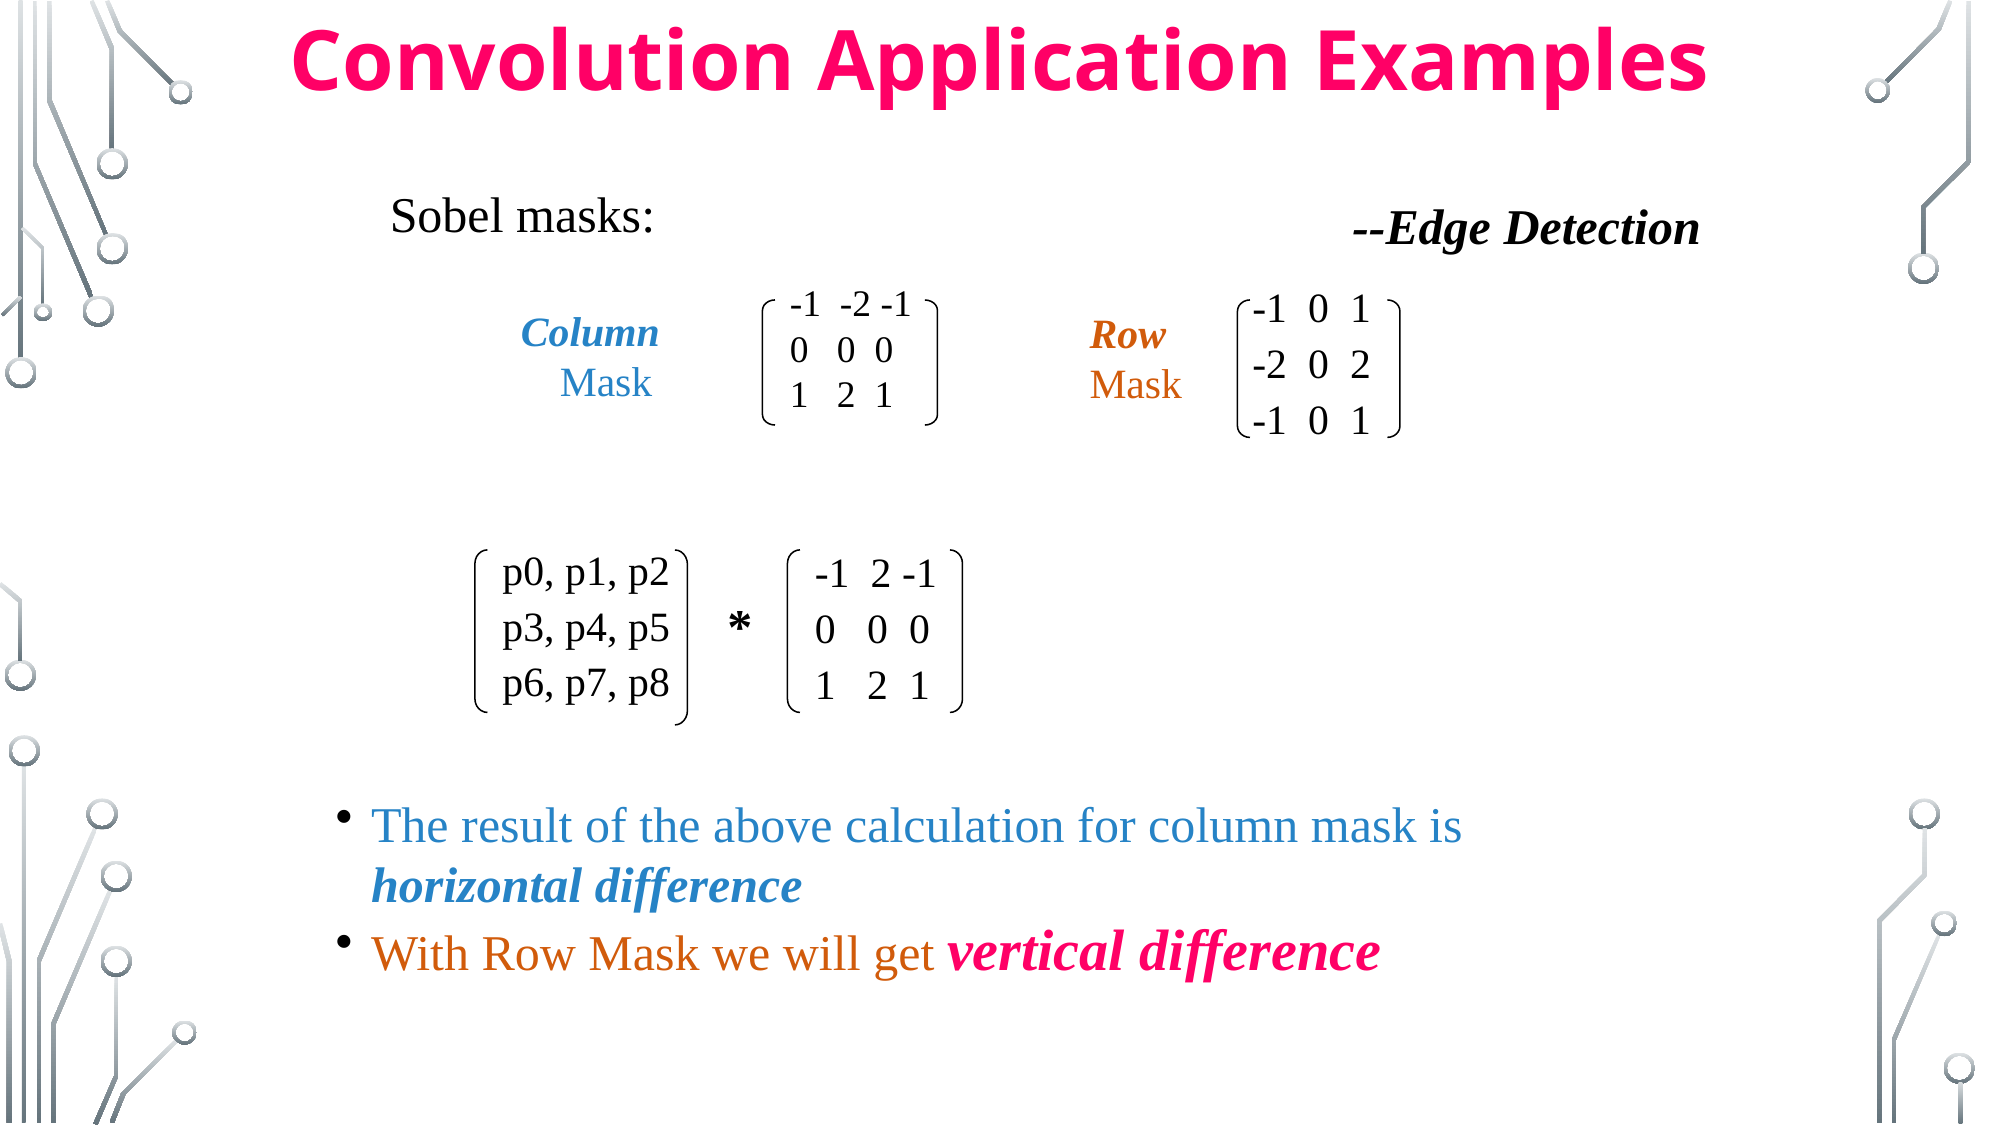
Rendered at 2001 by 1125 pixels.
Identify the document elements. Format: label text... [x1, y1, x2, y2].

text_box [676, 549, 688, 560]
text_box * [712, 587, 763, 663]
text_box [474, 549, 488, 713]
text_box p0, p1, p2 p3, p4, p5 p6, p7, p8 [488, 549, 674, 712]
text_box Convolution Application Examples [249, 0, 1750, 115]
text_box [762, 299, 775, 426]
text_box -1 -2 -1 0 0 0 1 2 1 [774, 287, 950, 421]
text_box --Edge Detection [1337, 187, 1750, 263]
text_box [949, 549, 963, 713]
text_box Sobel masks: [375, 174, 925, 250]
text_box The result of the above calculation for column mask is horizontal difference With Row Mask we will get vertical difference [249, 785, 1613, 990]
text_box [674, 549, 688, 725]
text_box [1237, 299, 1250, 438]
text_box -1 0 1 -2 0 2 -1 0 1 [1237, 287, 1413, 449]
text_box -1 2 -1 0 0 0 1 2 1 [800, 552, 1000, 714]
text_box [787, 549, 800, 713]
text_box [1387, 299, 1400, 438]
text_box Column Mask [499, 297, 713, 413]
text_box [924, 299, 938, 426]
text_box Row Mask [1074, 299, 1225, 415]
